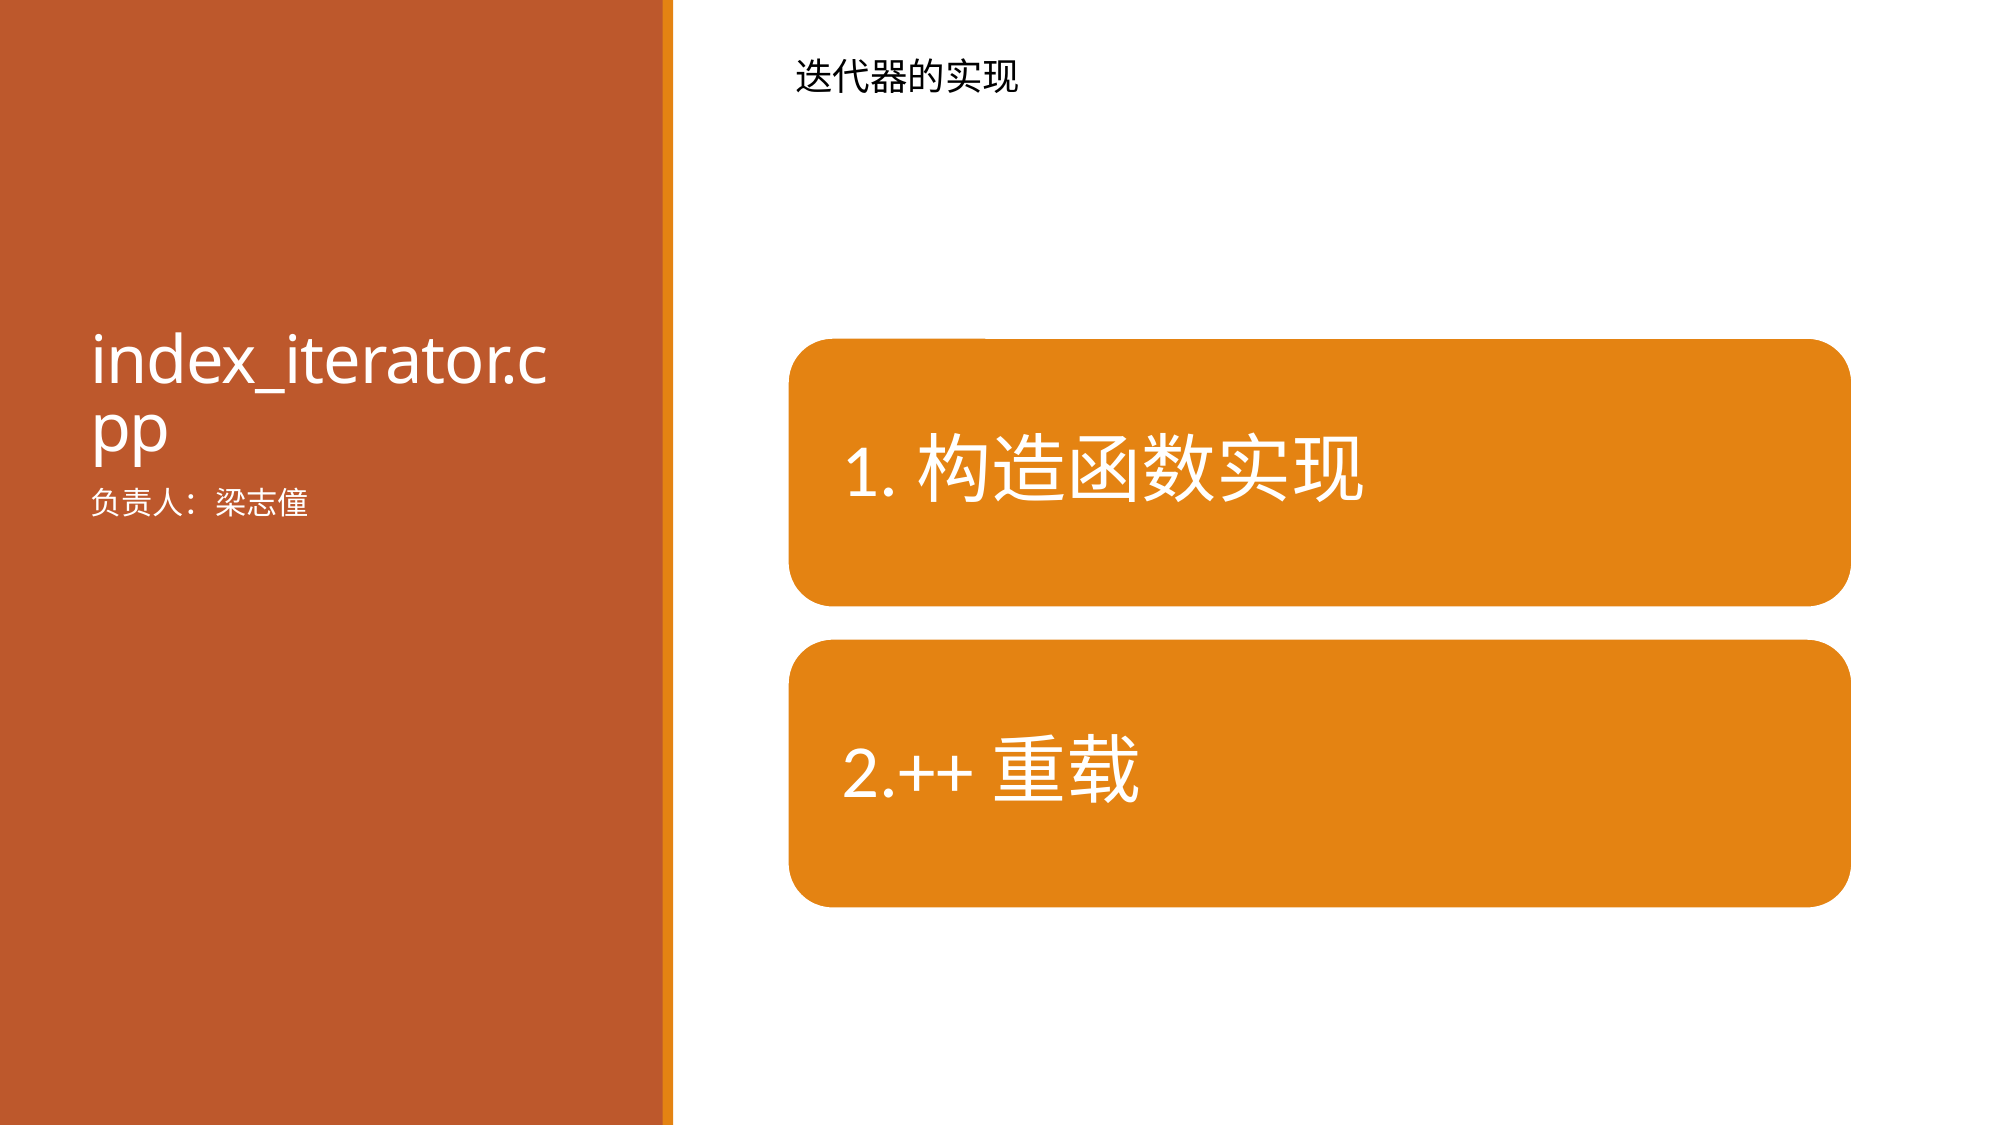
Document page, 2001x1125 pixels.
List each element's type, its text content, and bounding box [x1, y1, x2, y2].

text_box 迭代器的实现 [780, 45, 1859, 105]
list 负责人：梁志僮 [75, 479, 600, 1035]
title index_iterator.cpp [75, 97, 600, 473]
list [786, 263, 1853, 983]
